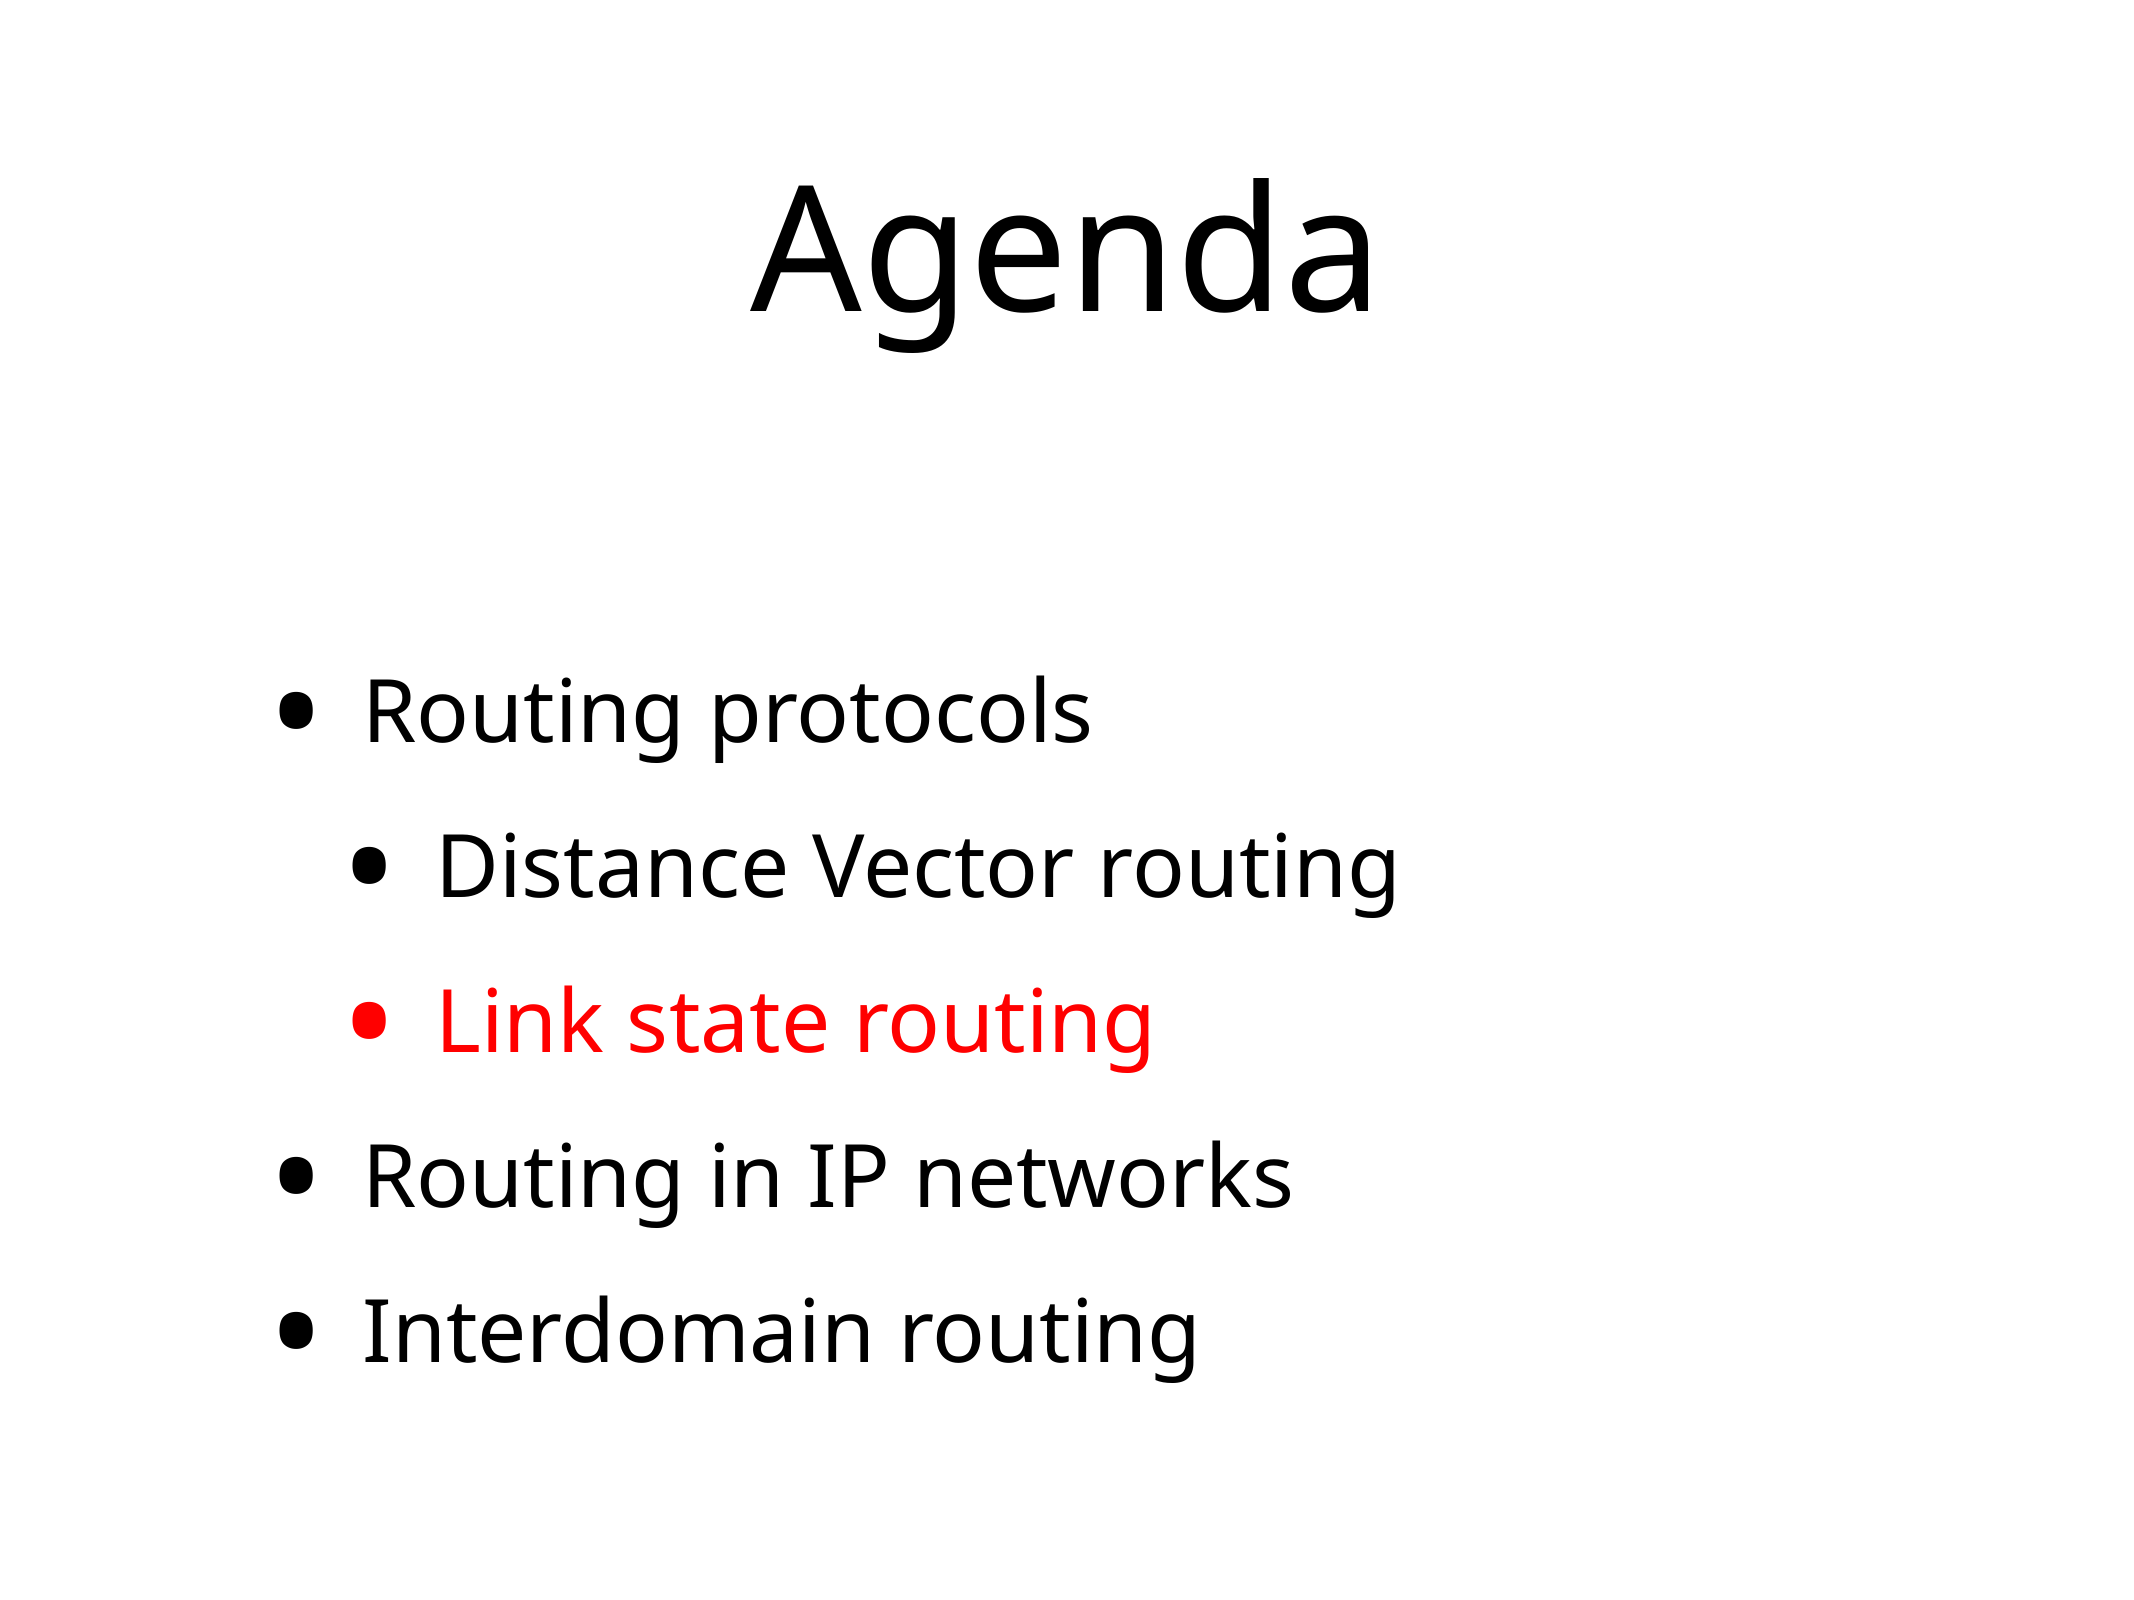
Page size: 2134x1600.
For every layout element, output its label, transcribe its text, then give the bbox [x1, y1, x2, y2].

title Agenda [208, 41, 1925, 442]
list Routing protocols Distance Vector routing Link state routing Routing in IP networks Interdomain routing [208, 454, 1975, 1582]
